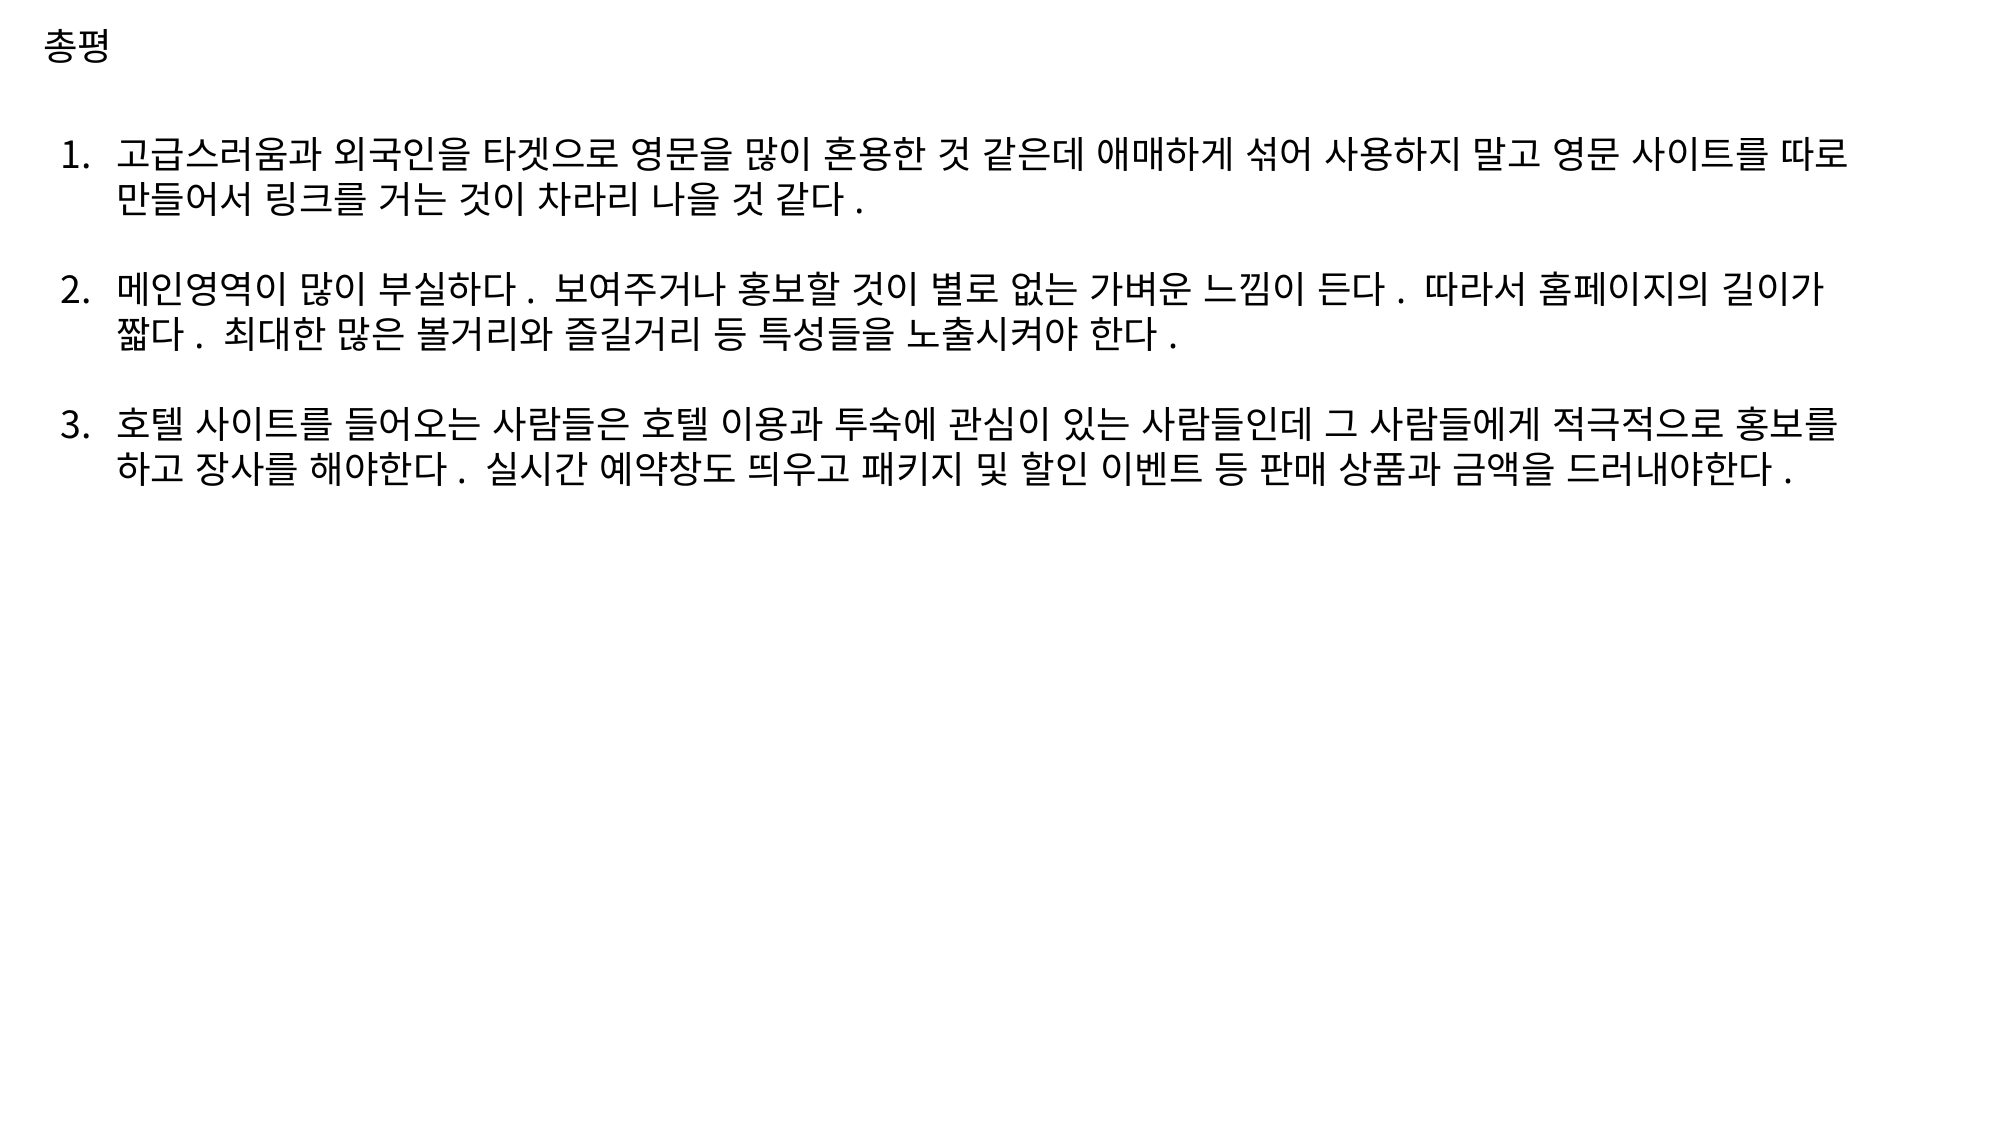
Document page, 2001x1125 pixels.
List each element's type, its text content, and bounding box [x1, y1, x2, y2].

text_box 고급스러움과 외국인을 타겟으로 영문을 많이 혼용한 것 같은데 애매하게 섞어 사용하지 말고 영문 사이트를 따로 만들어서 링크를 거는 것이 차라리 나을 것 같다. 메인영역이 많이 부실하다. 보여주거나 홍보할 것이 별로 없는 가벼운 느낌이 든다. 따라서 홈페이지의 길이가 짧다. 최대한 많은 볼거리와 즐길거리 등 특성들을 노출시켜야 한다. 호텔 사이트를 들어오는 사람들은 호텔 이용과 투숙에 관심이 있는 사람들인데 그 사람들에게 적극적으로 홍보를 하고 장사를 해야한다. 실시간 예약창도 띄우고 패키지 및 할인 이벤트 등 판매 상품과 금액을 드러내야한다. [45, 123, 1884, 499]
text_box 총평 [28, 15, 449, 76]
